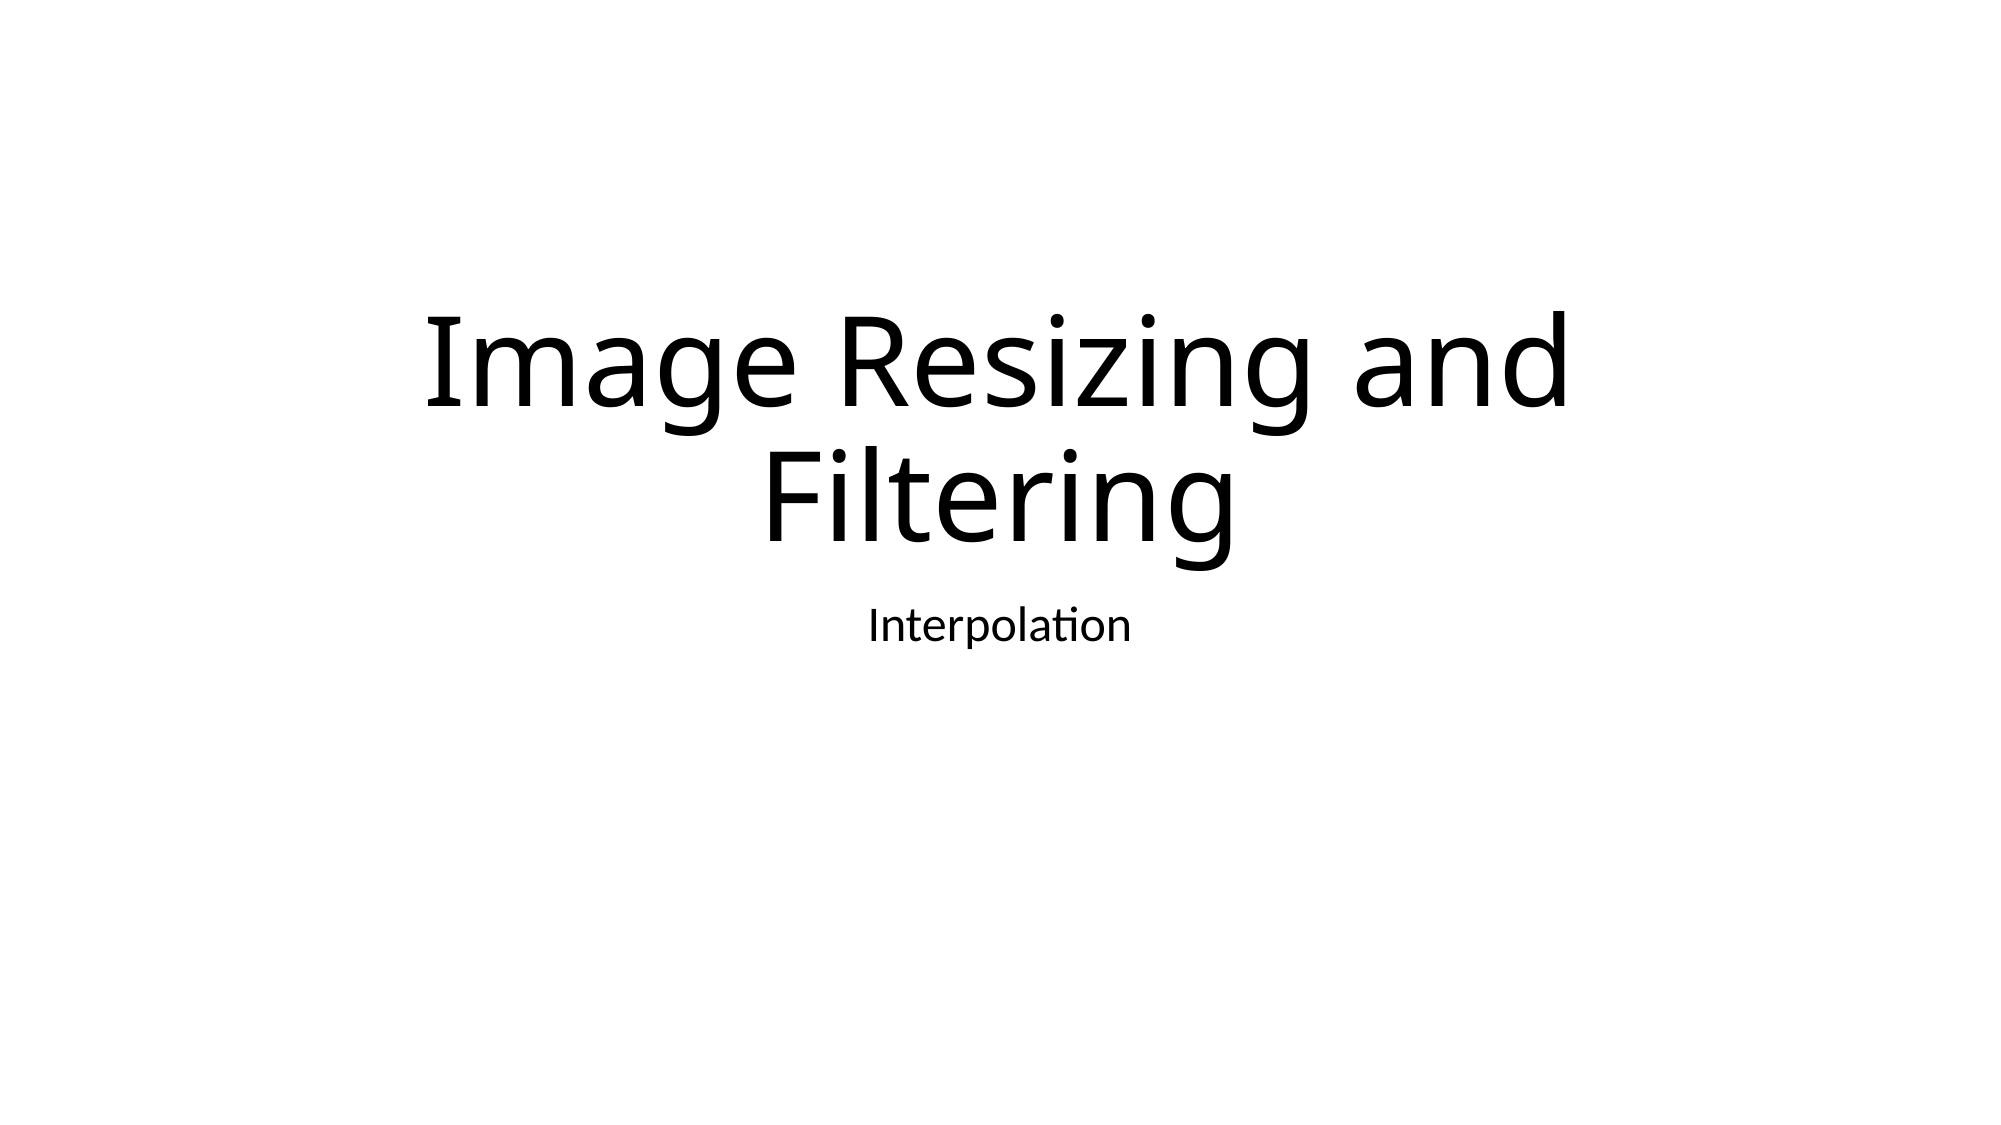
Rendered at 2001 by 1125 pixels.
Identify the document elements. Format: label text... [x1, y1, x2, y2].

title Image Resizing and Filtering [249, 184, 1750, 576]
subtitle Interpolation [249, 590, 1750, 863]
